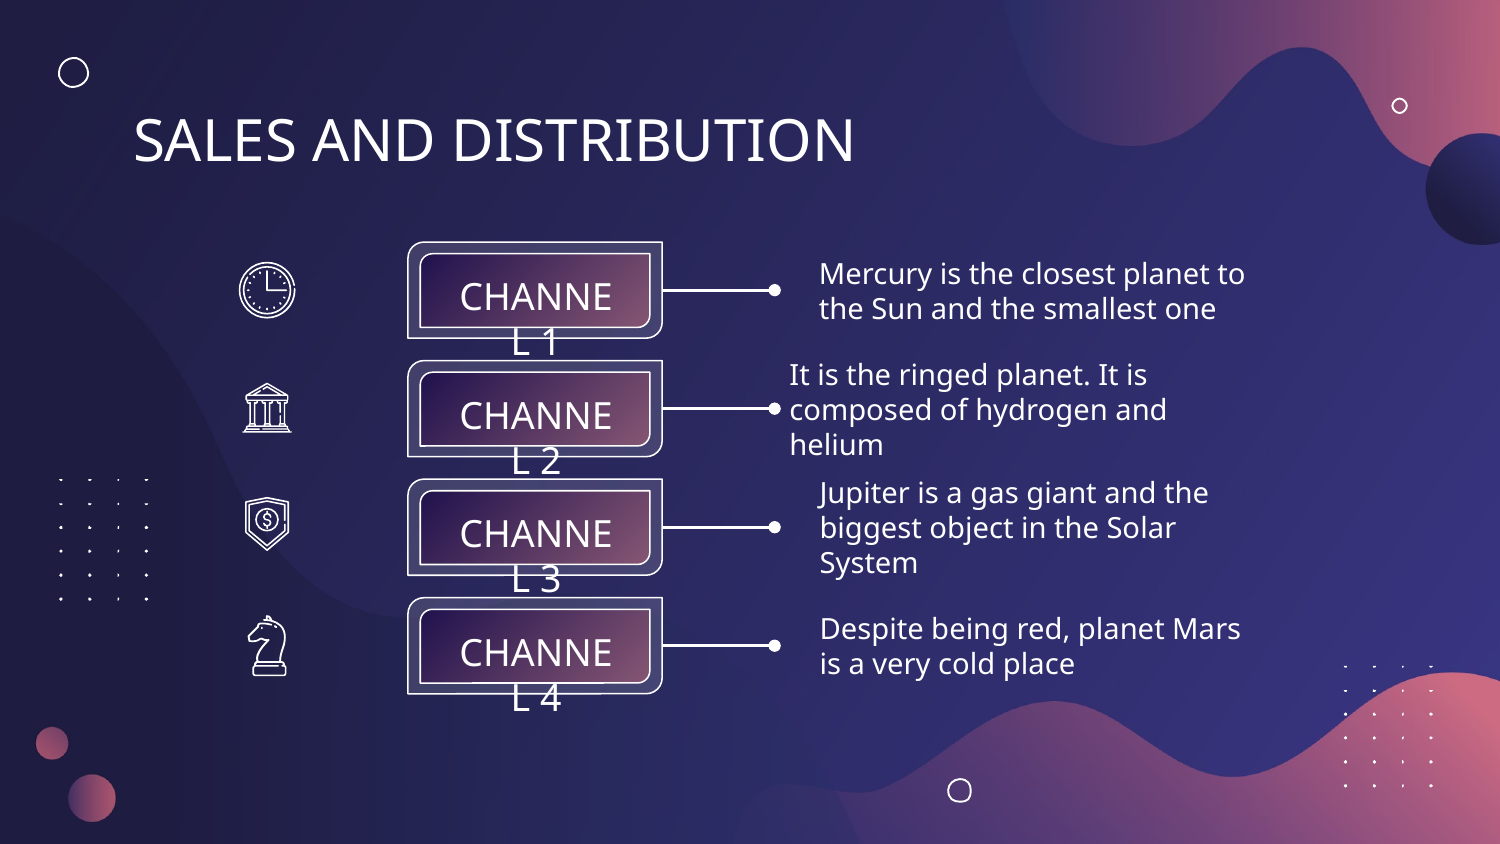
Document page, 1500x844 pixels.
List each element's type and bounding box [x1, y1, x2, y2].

text_box [247, 614, 287, 677]
text_box [58, 478, 149, 602]
text_box [57, 56, 1408, 802]
text_box [244, 496, 290, 552]
text_box [1343, 665, 1434, 788]
picture [0, 0, 1500, 844]
text_box [238, 261, 296, 319]
